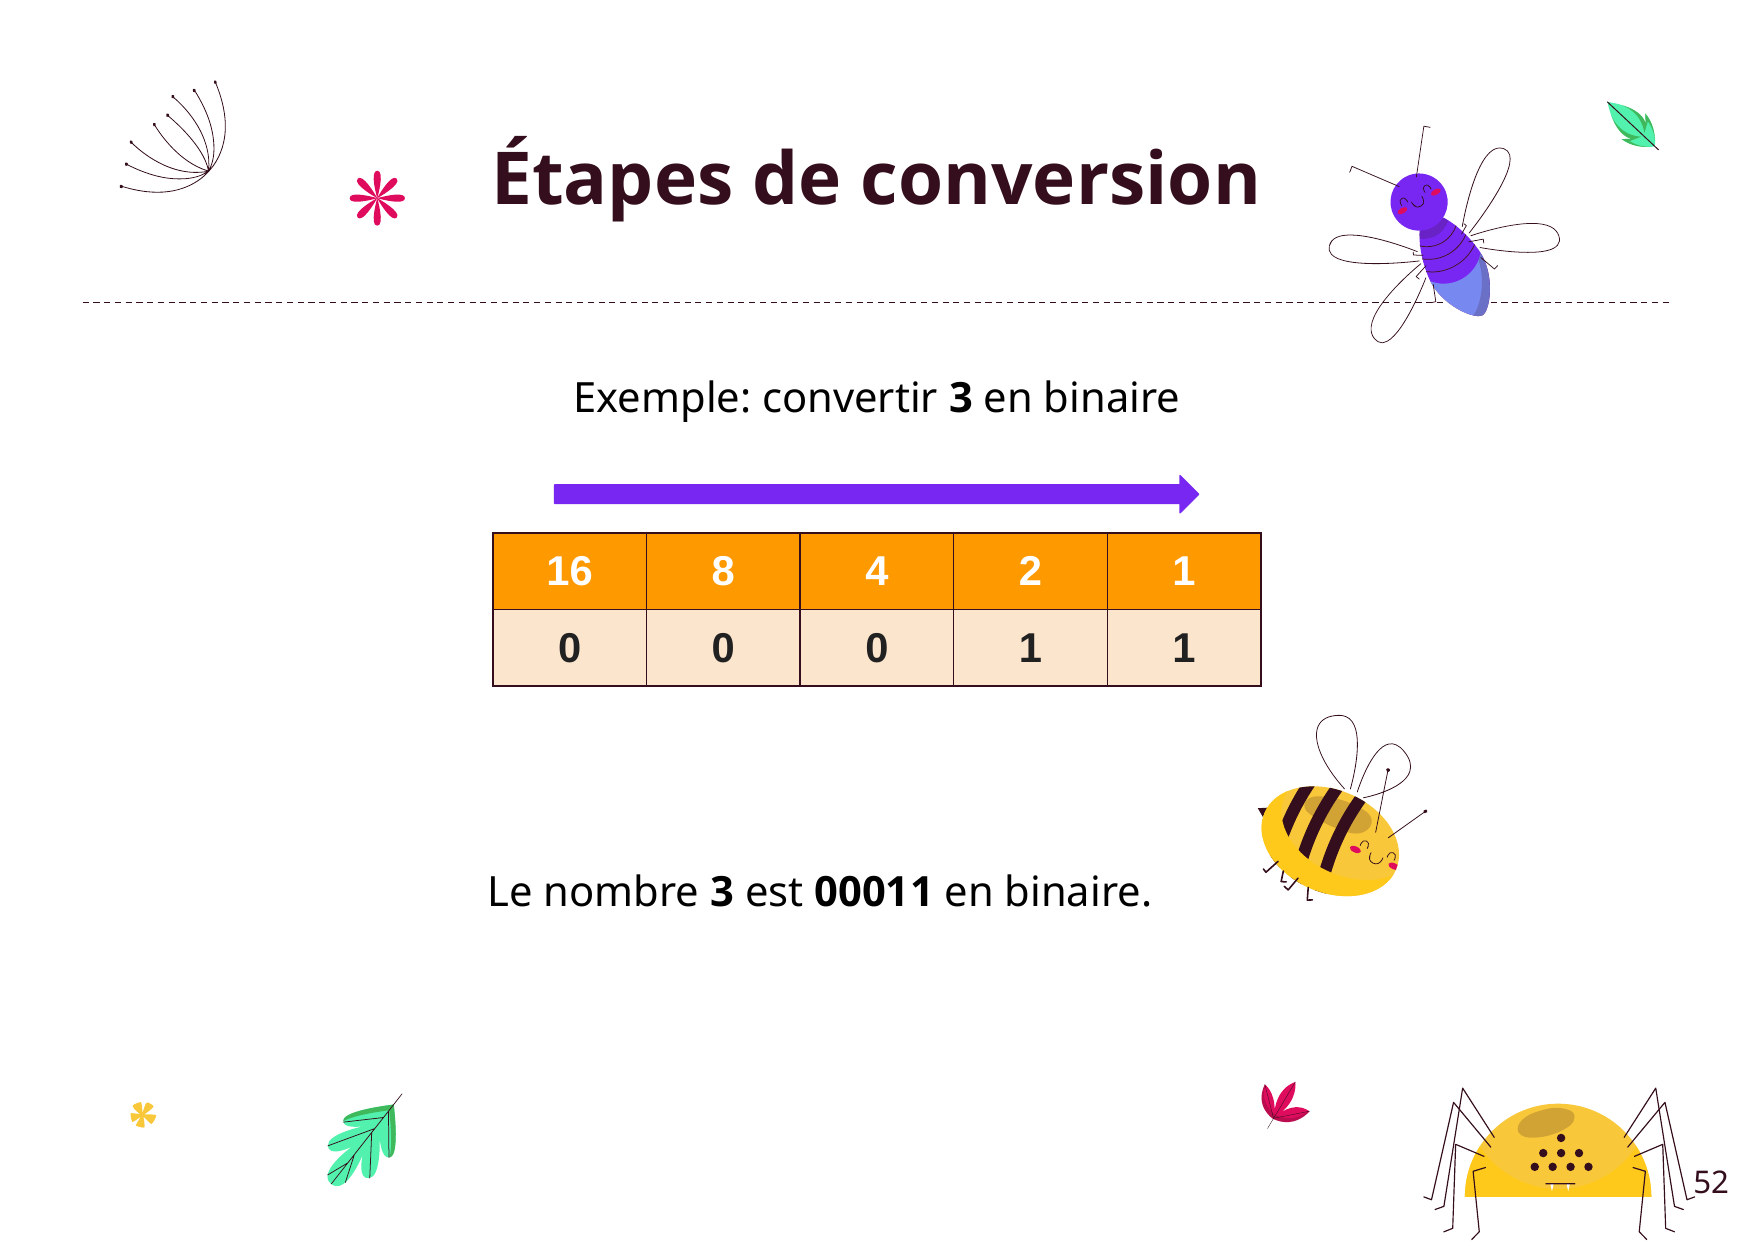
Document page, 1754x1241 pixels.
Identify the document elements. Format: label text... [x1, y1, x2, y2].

table_cell 1 [954, 610, 1107, 685]
table_header 8 [647, 534, 799, 609]
text_box Exemple: convertir 3 en binaire [480, 356, 1274, 437]
title Étapes de conversion [82, 112, 1671, 243]
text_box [1327, 125, 1561, 344]
text_box [130, 1102, 157, 1128]
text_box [1261, 721, 1420, 908]
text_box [349, 170, 406, 226]
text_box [1608, 99, 1658, 152]
table_cell 0 [494, 610, 646, 685]
table_header 2 [954, 534, 1107, 609]
table_header 1 [1108, 534, 1260, 609]
table_header 16 [494, 534, 646, 609]
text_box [329, 1086, 406, 1196]
text_box [119, 80, 226, 193]
table_header 4 [801, 534, 953, 609]
table_cell 0 [801, 610, 953, 685]
table_cell 1 [1108, 610, 1260, 685]
table_cell 0 [647, 610, 799, 685]
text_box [1422, 1087, 1696, 1241]
text_box Le nombre 3 est 00011 en binaire. [472, 849, 1232, 980]
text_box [1253, 1082, 1310, 1128]
slide_number 52 [1699, 1145, 1747, 1241]
text_box [554, 475, 1199, 513]
